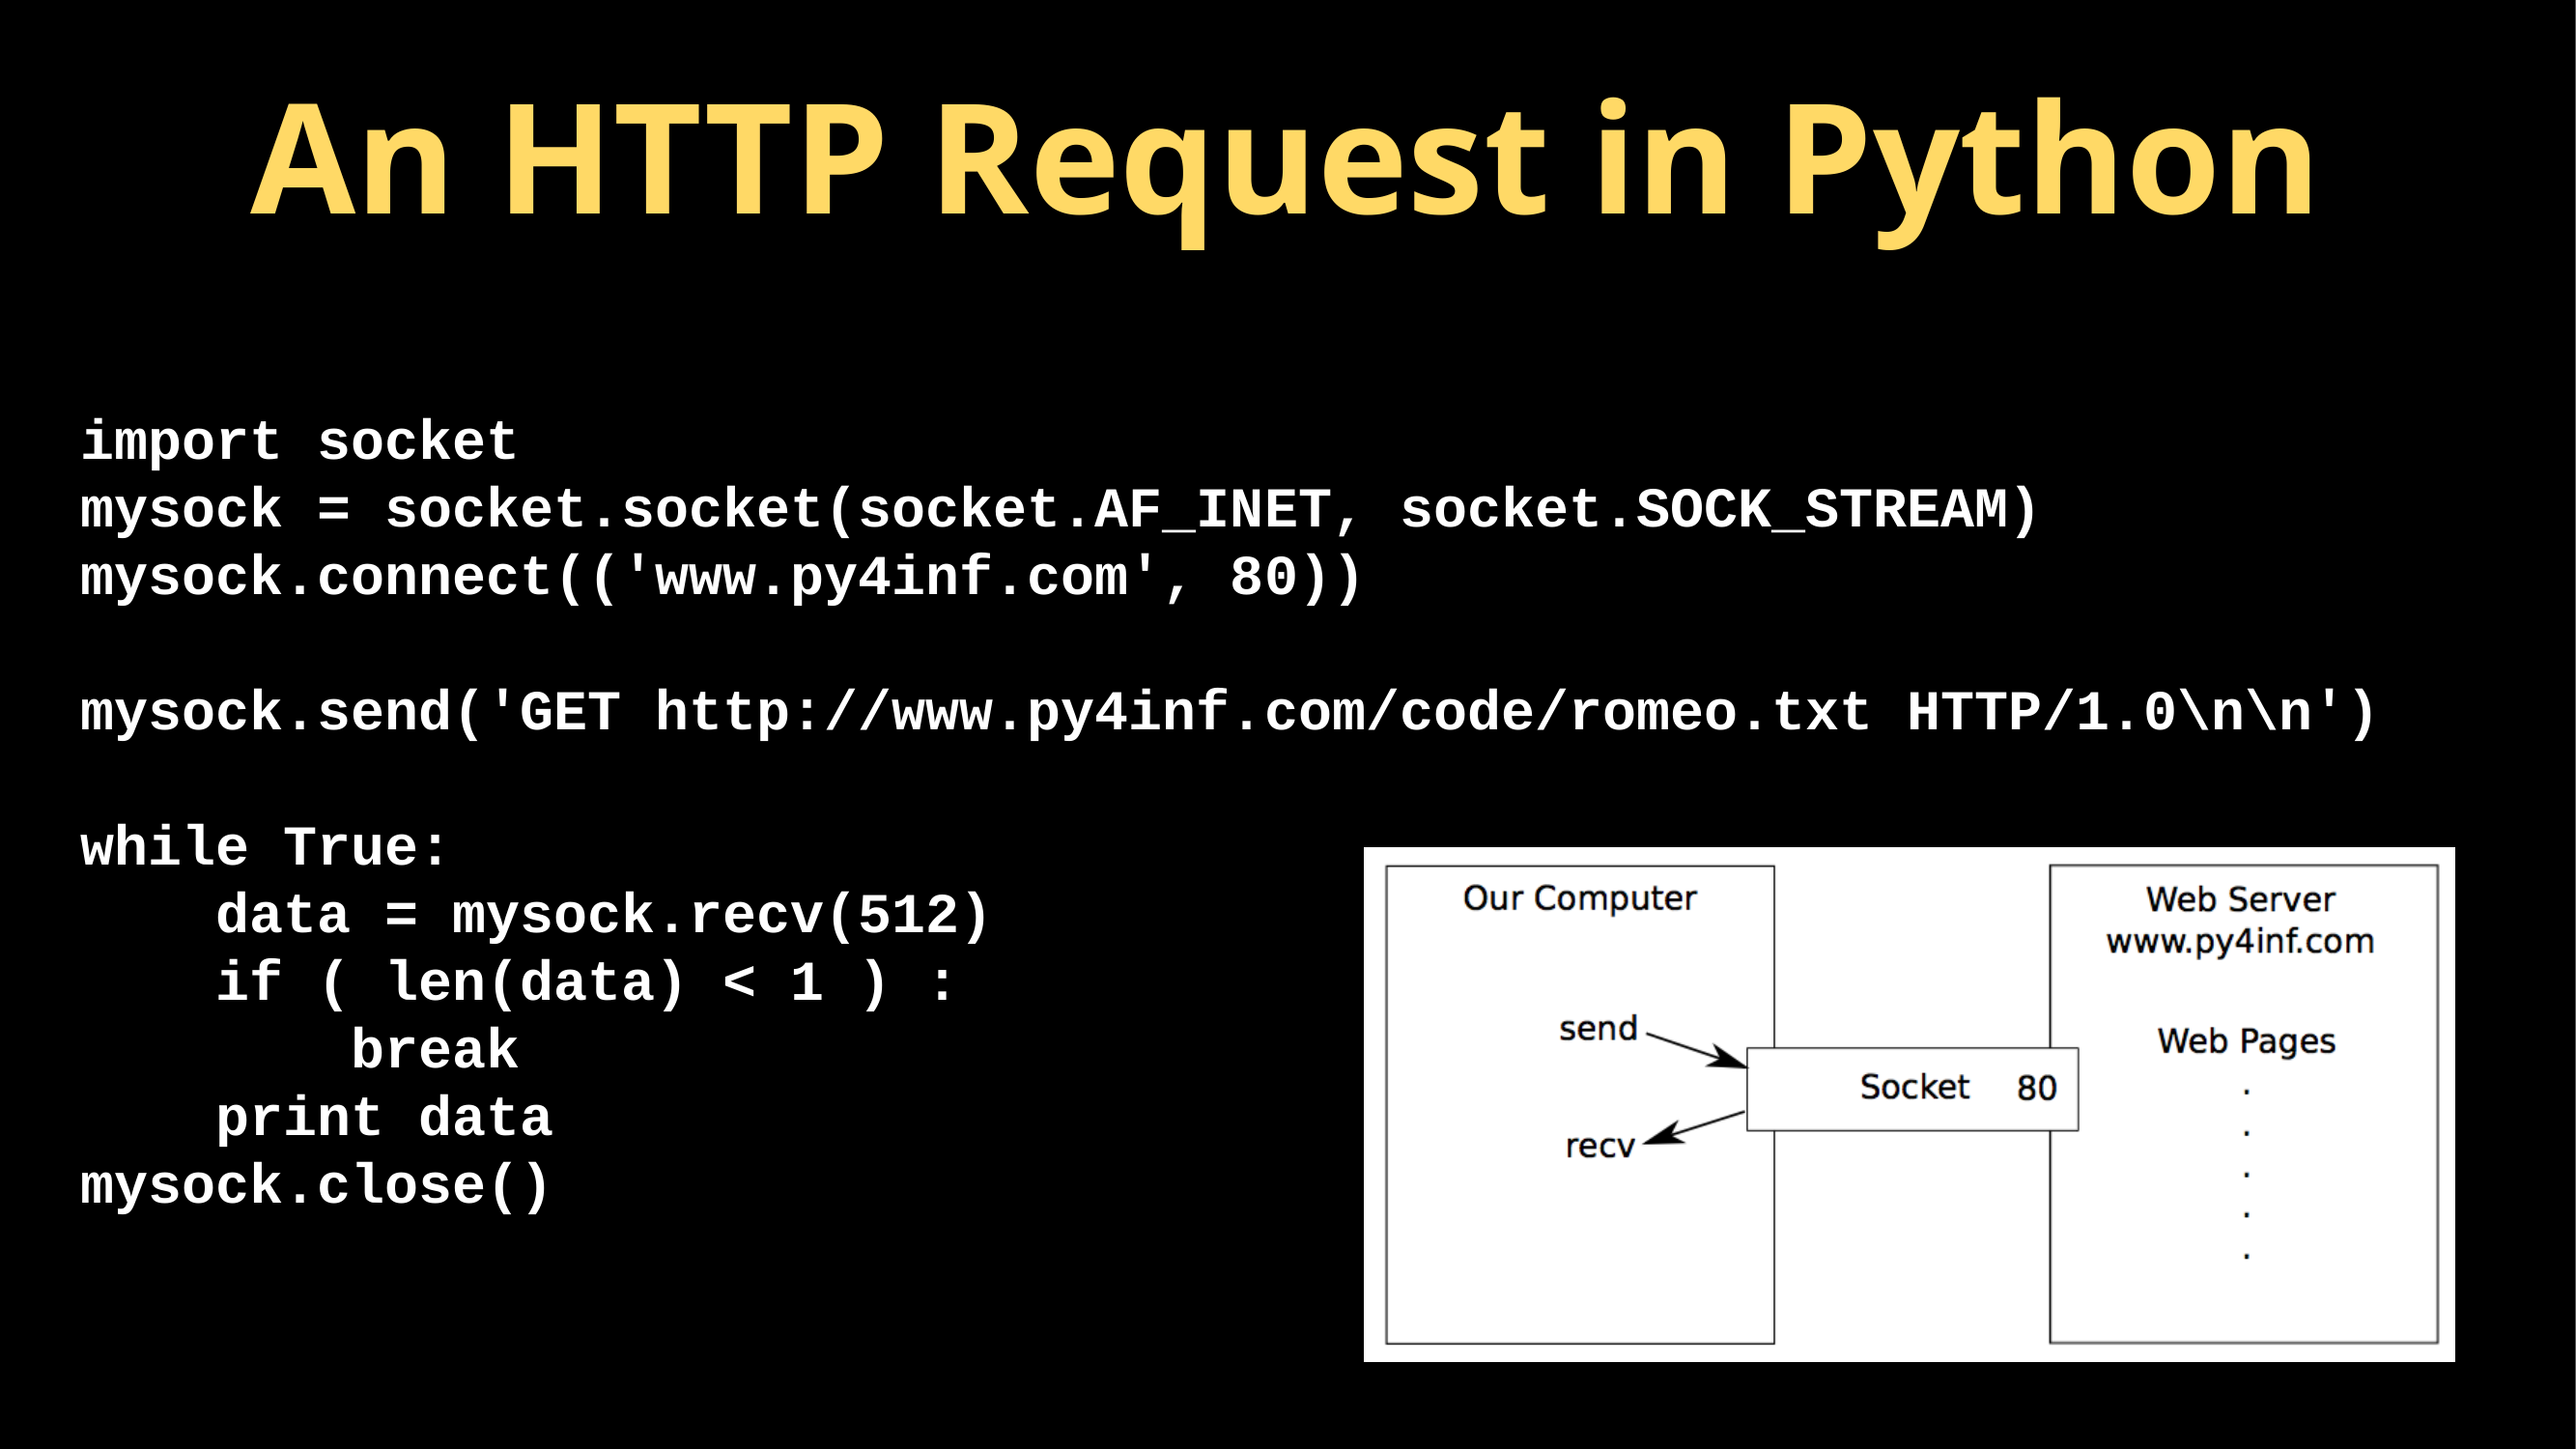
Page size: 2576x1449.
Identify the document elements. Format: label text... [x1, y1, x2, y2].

title An HTTP Request in Python [183, 38, 2391, 269]
picture [1364, 846, 2455, 1362]
text_box import socket mysock = socket.socket(socket.AF_INET, socket.SOCK_STREAM) mysock.connect(('www.py4inf.com', 80)) mysock.send('GET http://www.py4inf.com/code/romeo.txt HTTP/1.0\n\n') while True: data = mysock.recv(512) if ( len(data) < 1 ) : break print data mysock.close() [80, 315, 2551, 1302]
